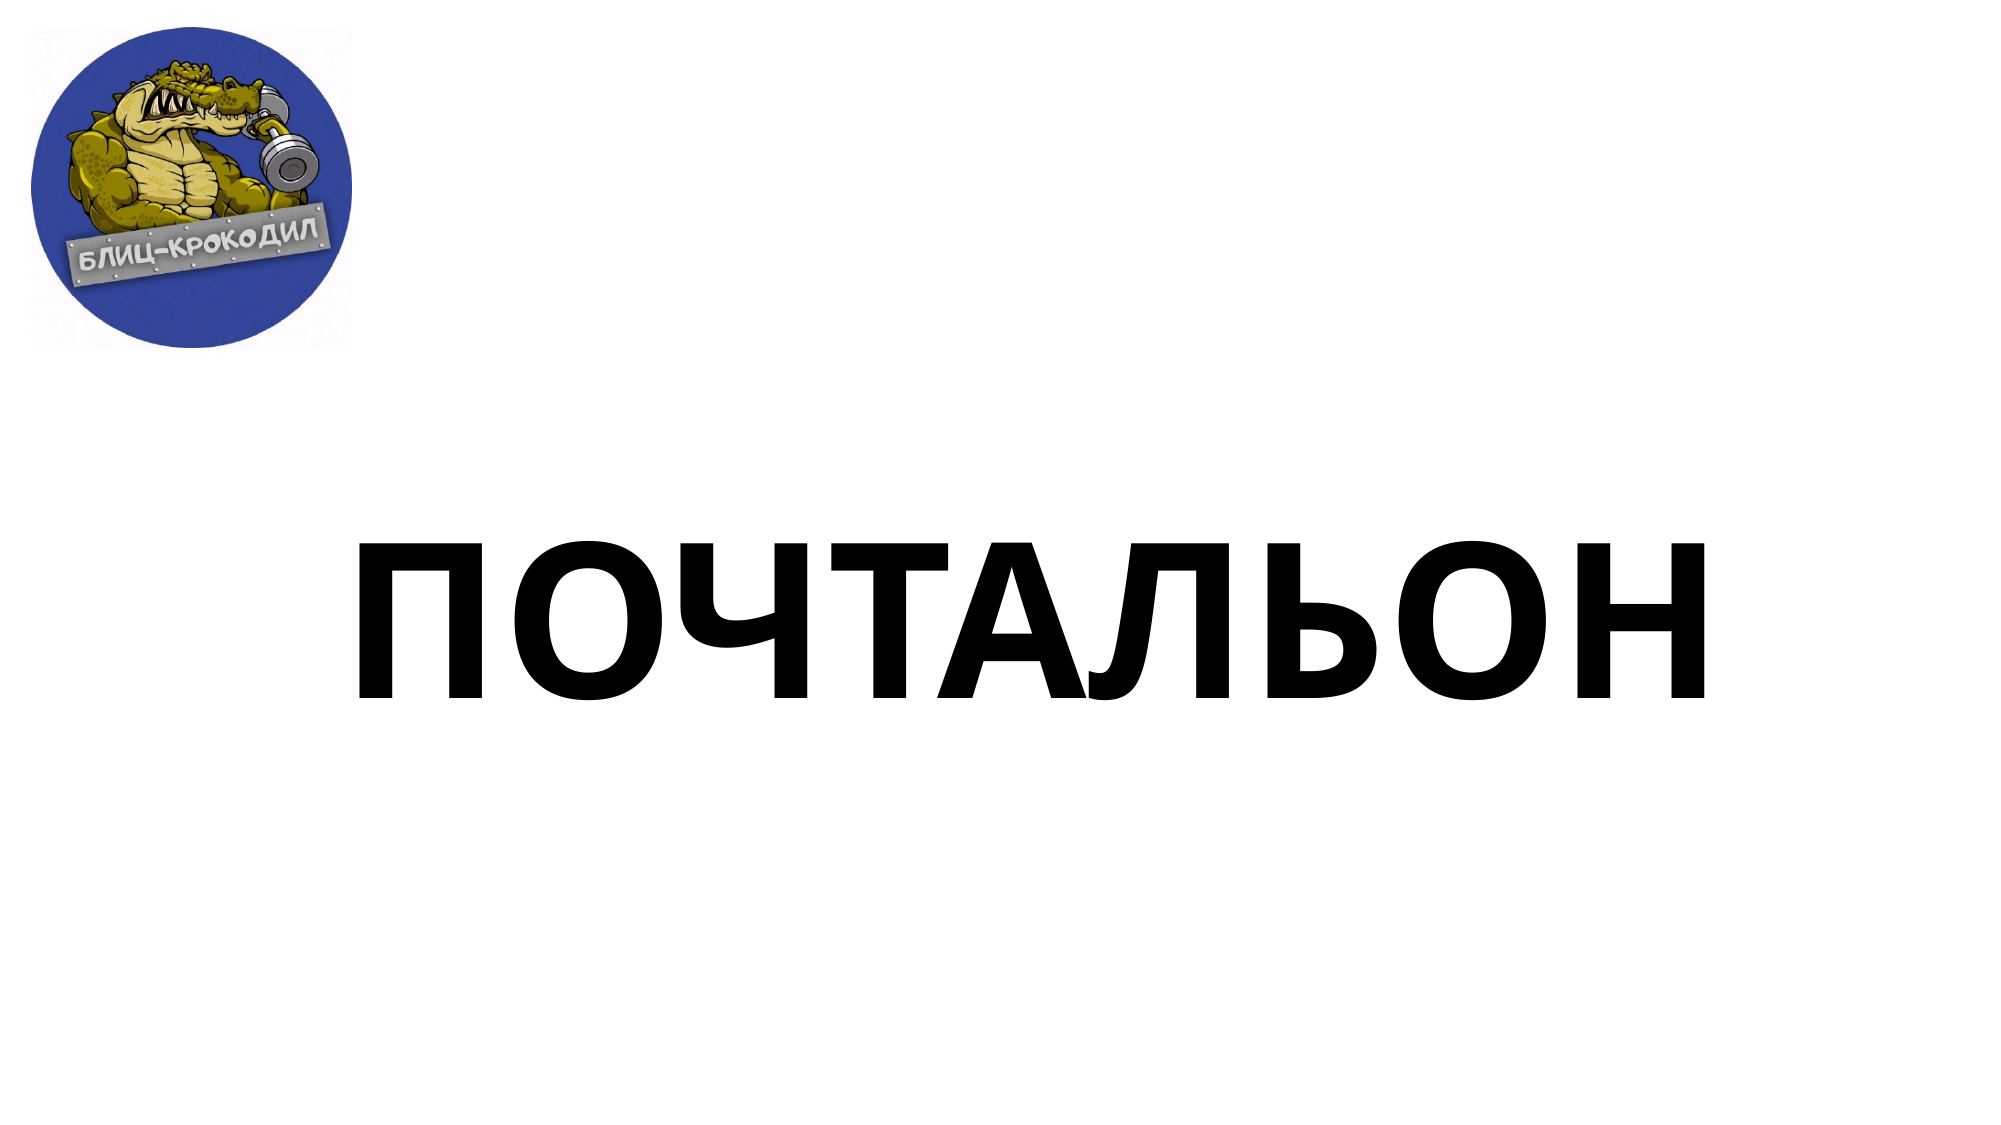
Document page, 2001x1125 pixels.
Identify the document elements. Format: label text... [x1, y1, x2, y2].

picture [31, 27, 352, 348]
title ПОЧТАЛЬОН [282, 361, 1783, 754]
